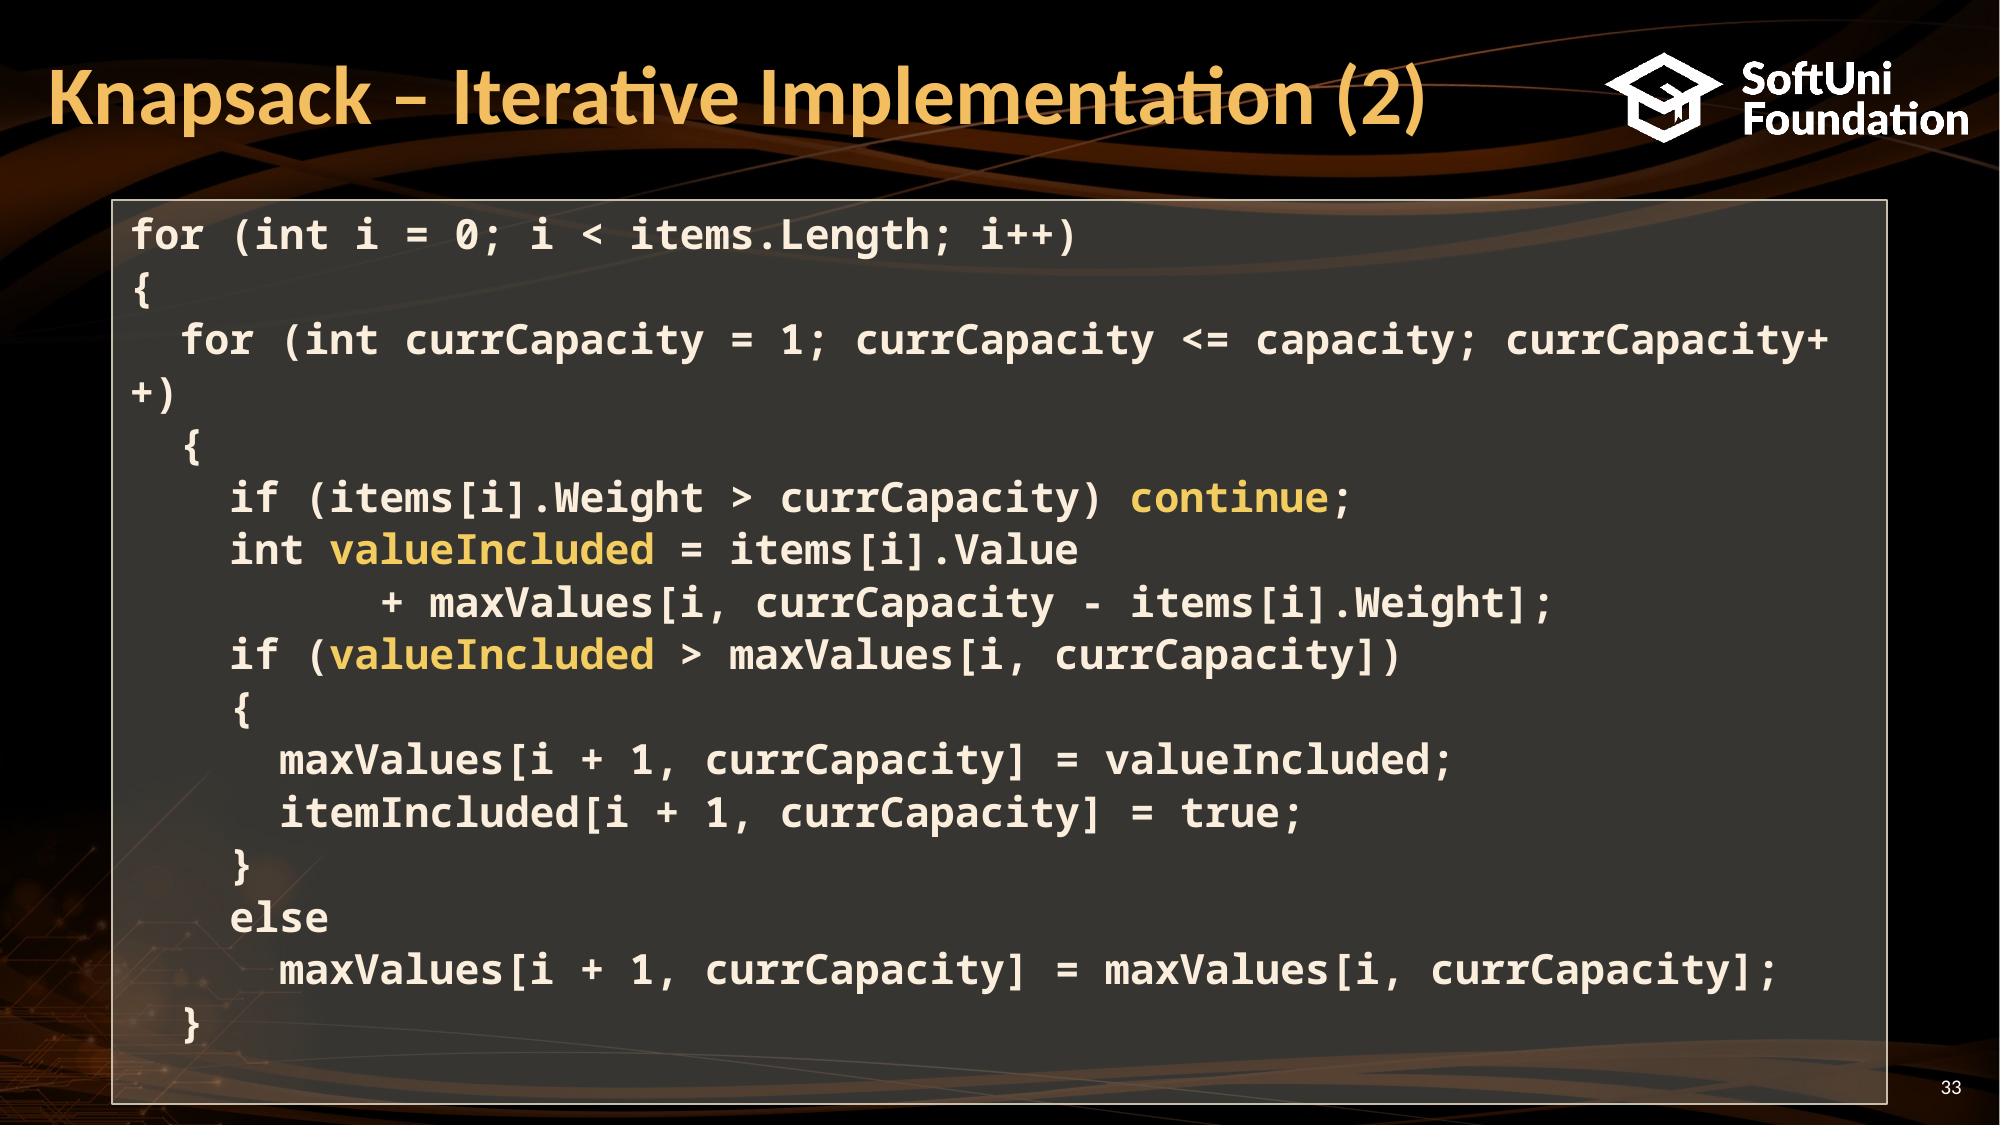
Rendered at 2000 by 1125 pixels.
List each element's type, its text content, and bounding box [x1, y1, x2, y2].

text_box 31 [1897, 1070, 1968, 1103]
picture [0, 0, 2000, 1125]
text_box Knapsack – Iterative Implementation (2) [30, 6, 1602, 189]
text_box for (int i = 0; i < items.Length; i++) { for (int currCapacity = 1; currCapacity <= capacity; currCapacity++) { if (items[i].Weight > currCapacity) continue; int valueIncluded = items[i].Value + maxValues[i, currCapacity - items[i].Weight]; if (valueIncluded > maxValues[i, currCapacity]) { maxValues[i + 1, currCapacity] = valueIncluded; itemIncluded[i + 1, currCapacity] = true; } else maxValues[i + 1, currCapacity] = maxValues[i, currCapacity]; } [111, 200, 1887, 1105]
